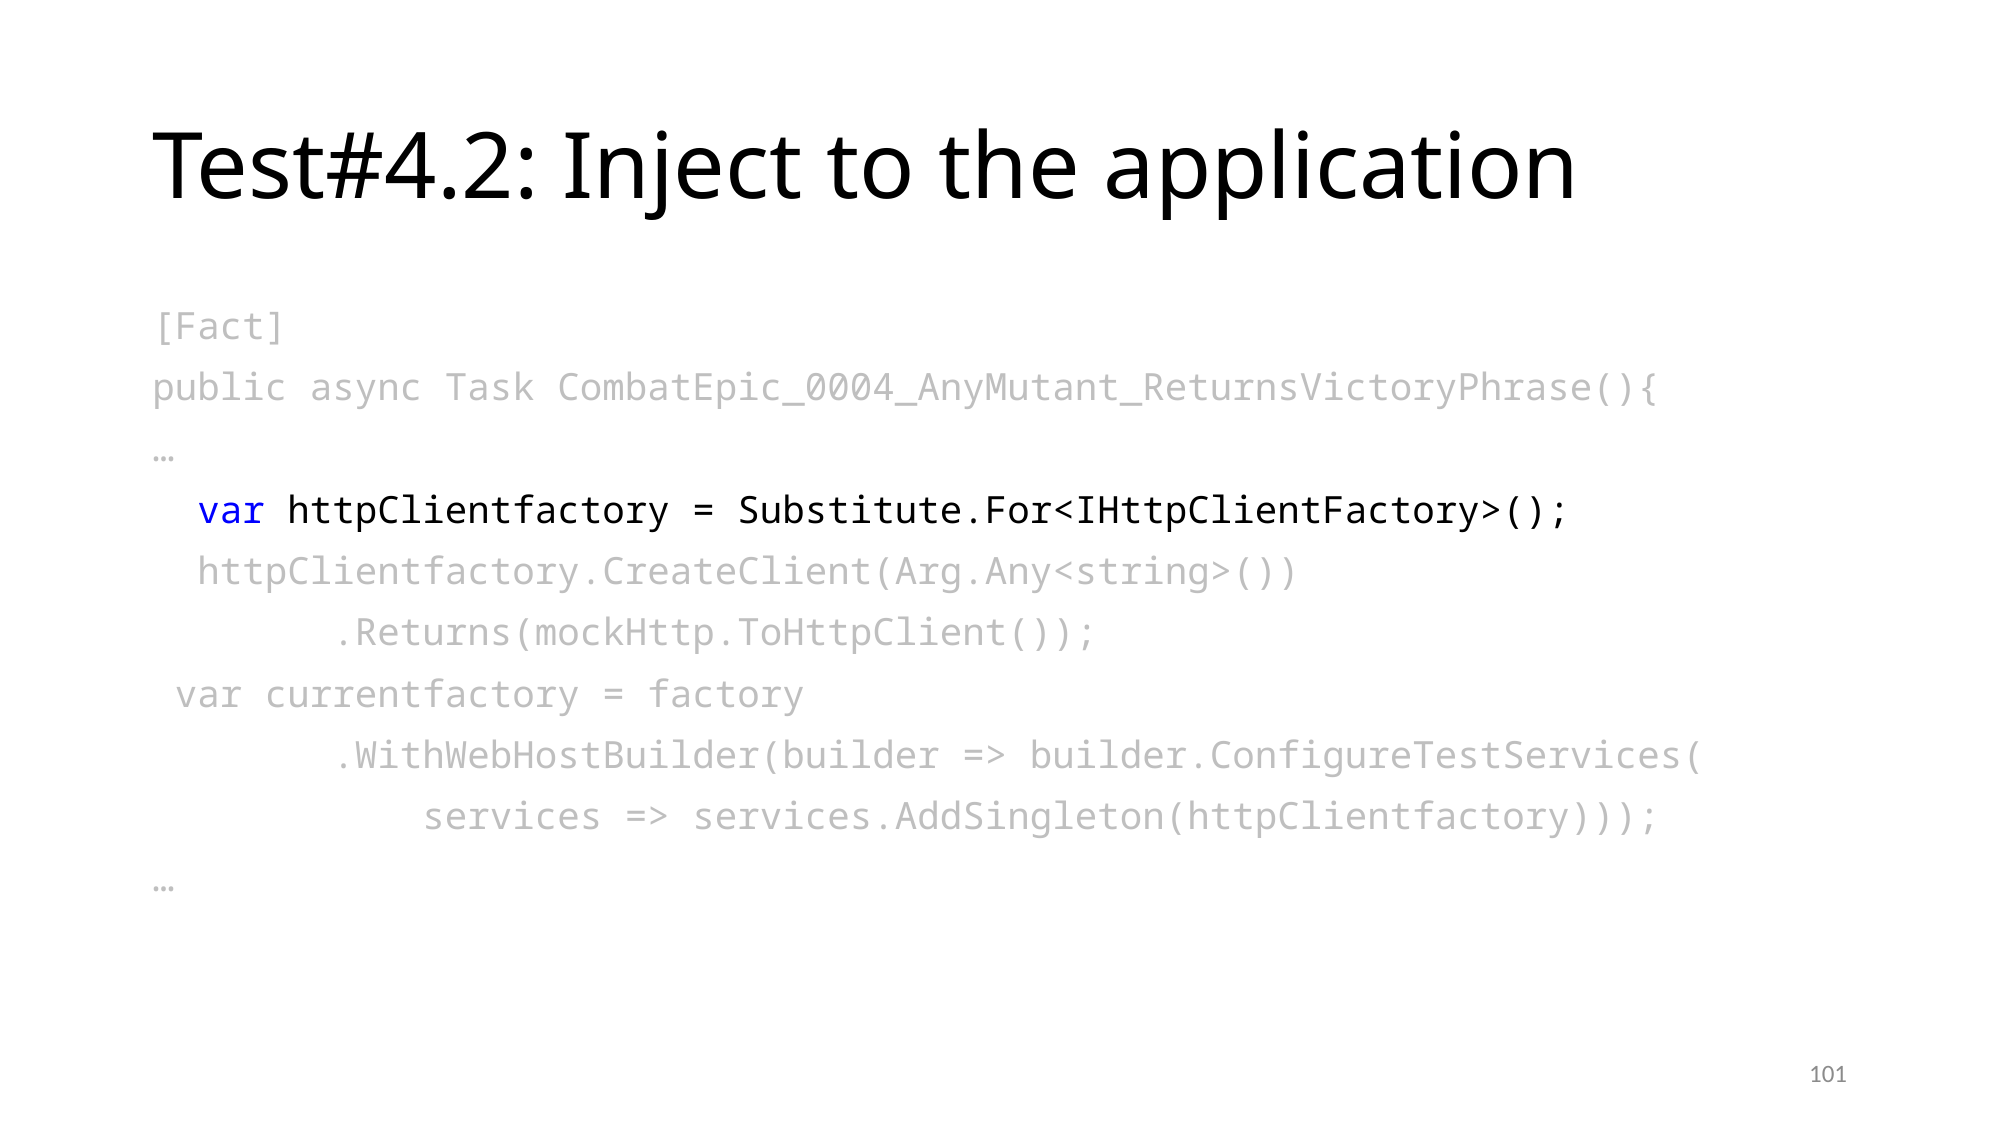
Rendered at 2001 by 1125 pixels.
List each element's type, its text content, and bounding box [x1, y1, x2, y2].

slide_number 101 [1412, 1042, 1863, 1103]
list [Fact] public async Task CombatEpic_0004_AnyMutant_ReturnsVictoryPhrase(){ … var httpClientfactory = Substitute.For<IHttpClientFactory>(); httpClientfactory.CreateClient(Arg.Any<string>()) .Returns(mockHttp.ToHttpClient()); var currentfactory = factory .WithWebHostBuilder(builder => builder.ConfigureTestServices( services => services.AddSingleton(httpClientfactory))); … [137, 299, 1935, 1095]
title Test#4.2: Inject to the application [137, 59, 1863, 278]
